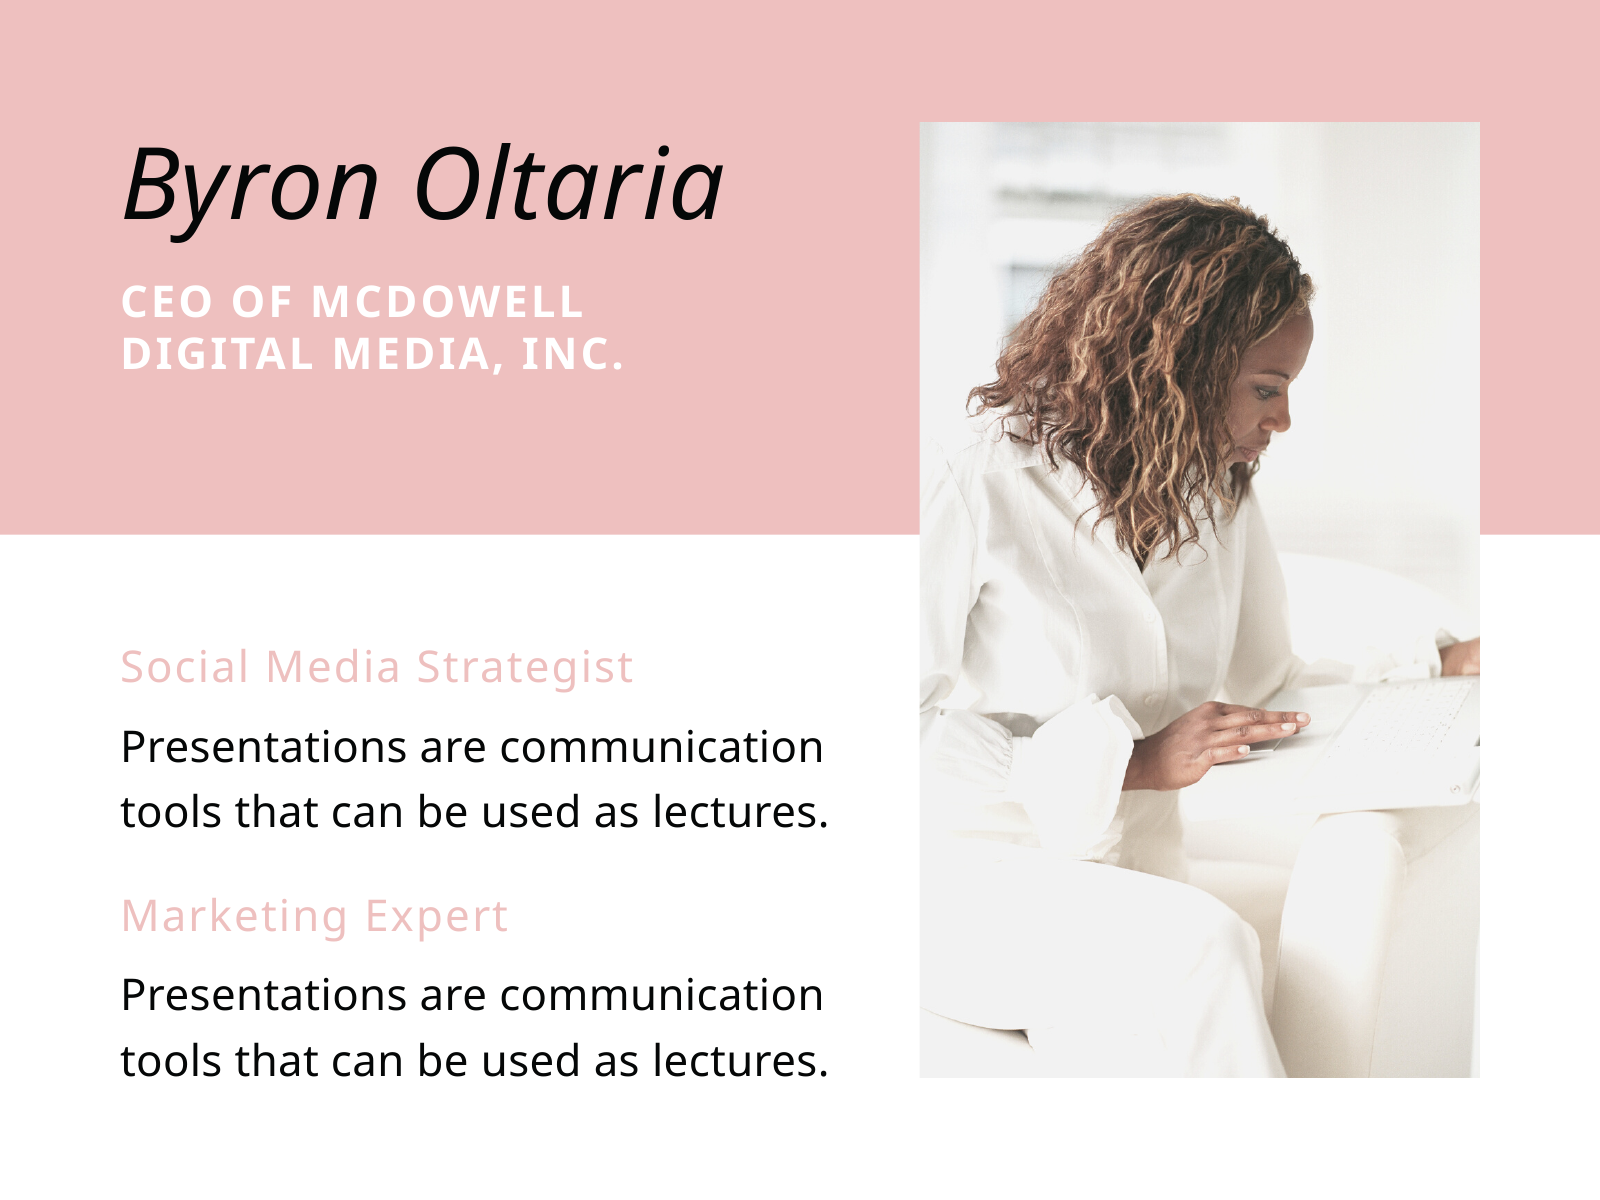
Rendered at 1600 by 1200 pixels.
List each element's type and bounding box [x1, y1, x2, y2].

text_box [119, 641, 845, 1081]
picture [919, 122, 1481, 1078]
text_box [0, 0, 1600, 535]
text_box [119, 119, 869, 382]
